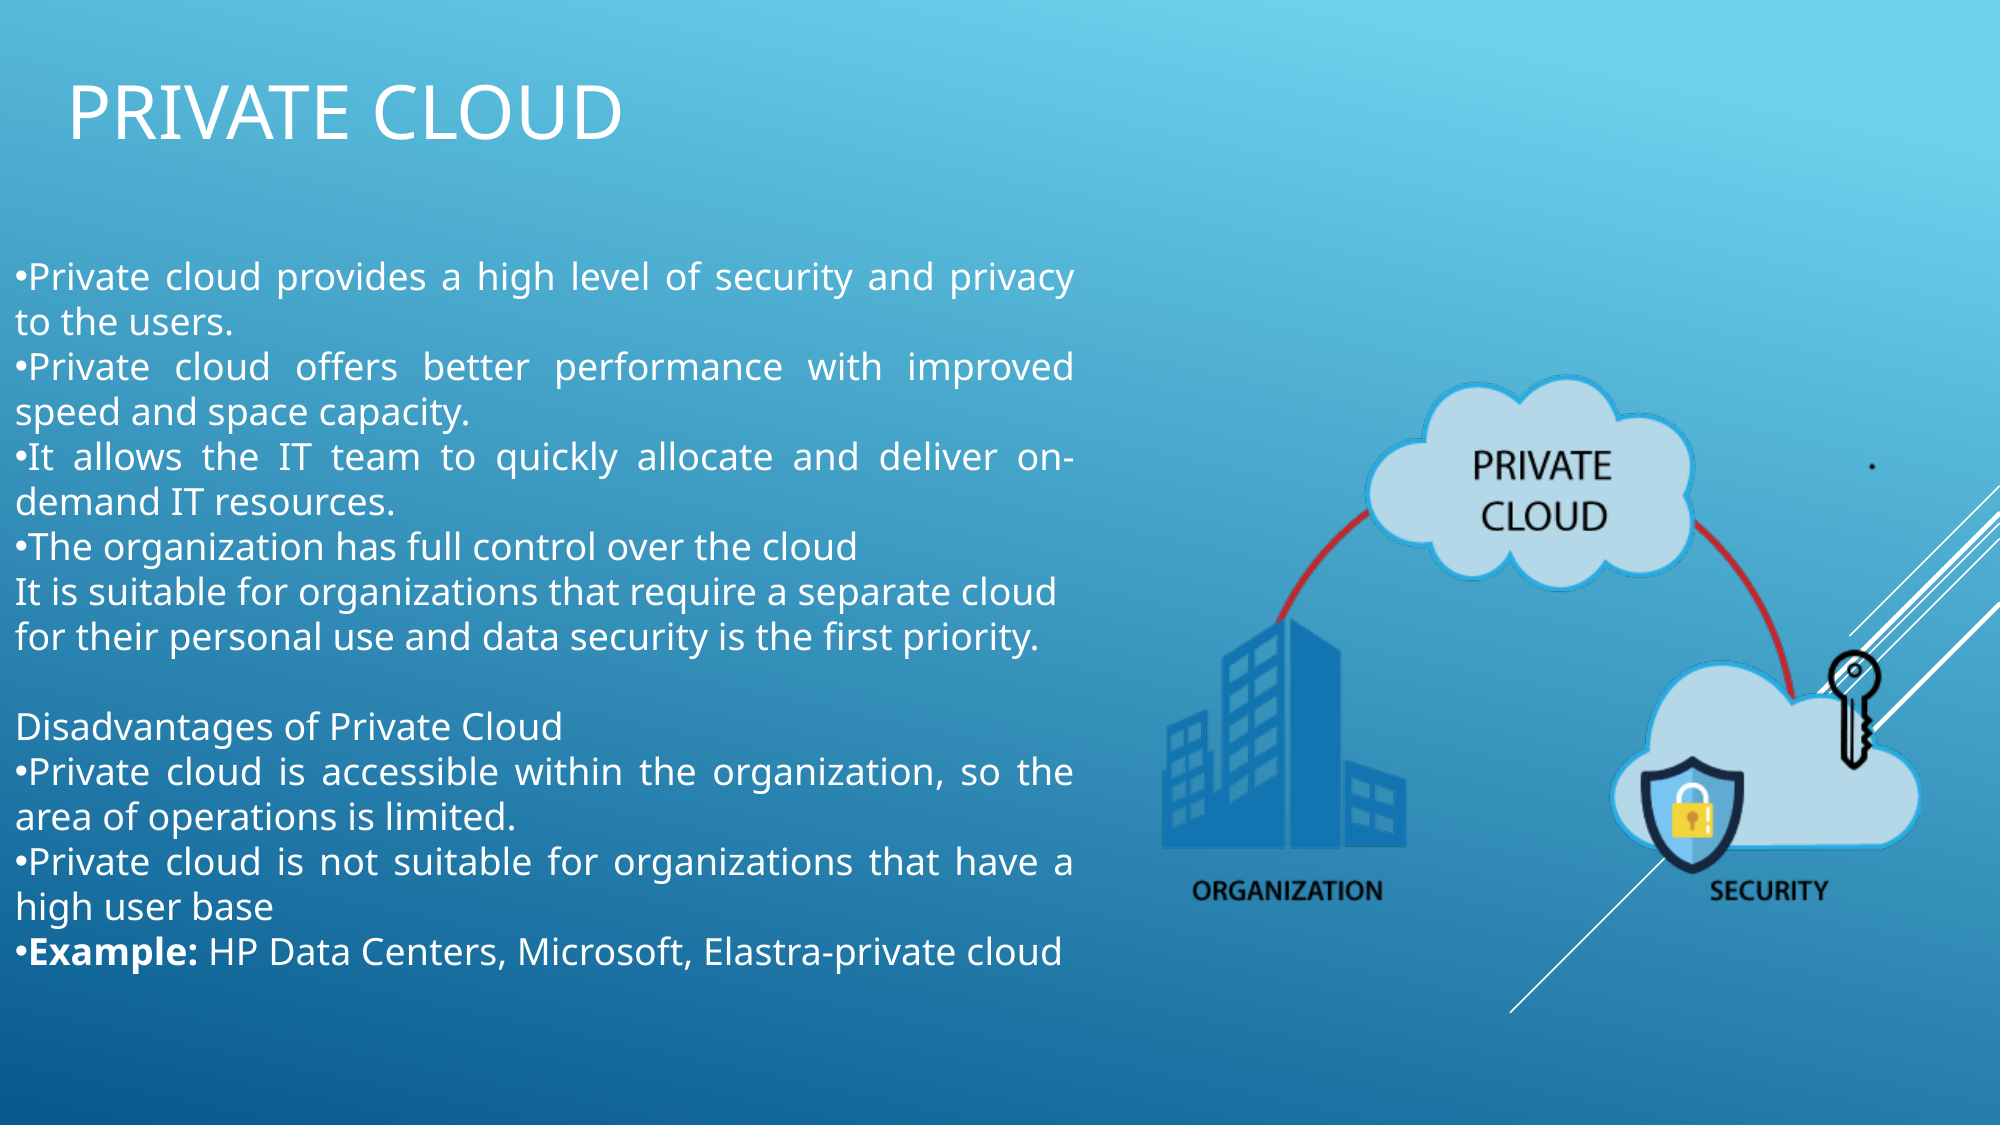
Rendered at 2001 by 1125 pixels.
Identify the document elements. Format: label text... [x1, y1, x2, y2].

picture [1138, 337, 1921, 963]
text_box Private cloud provides a high level of security and privacy to the users. Private cloud offers better performance with improved speed and space capacity. It allows the IT team to quickly allocate and deliver on-demand IT resources. The organization has full control over the cloud It is suitable for organizations that require a separate cloud for their personal use and data security is the first priority. Disadvantages of Private Cloud Private cloud is accessible within the organization, so the area of operations is limited. Private cloud is not suitable for organizations that have a high user base Example: HP Data Centers, Microsoft, Elastra-private cloud [0, 245, 1091, 1125]
title Private Cloud [51, 39, 1452, 181]
